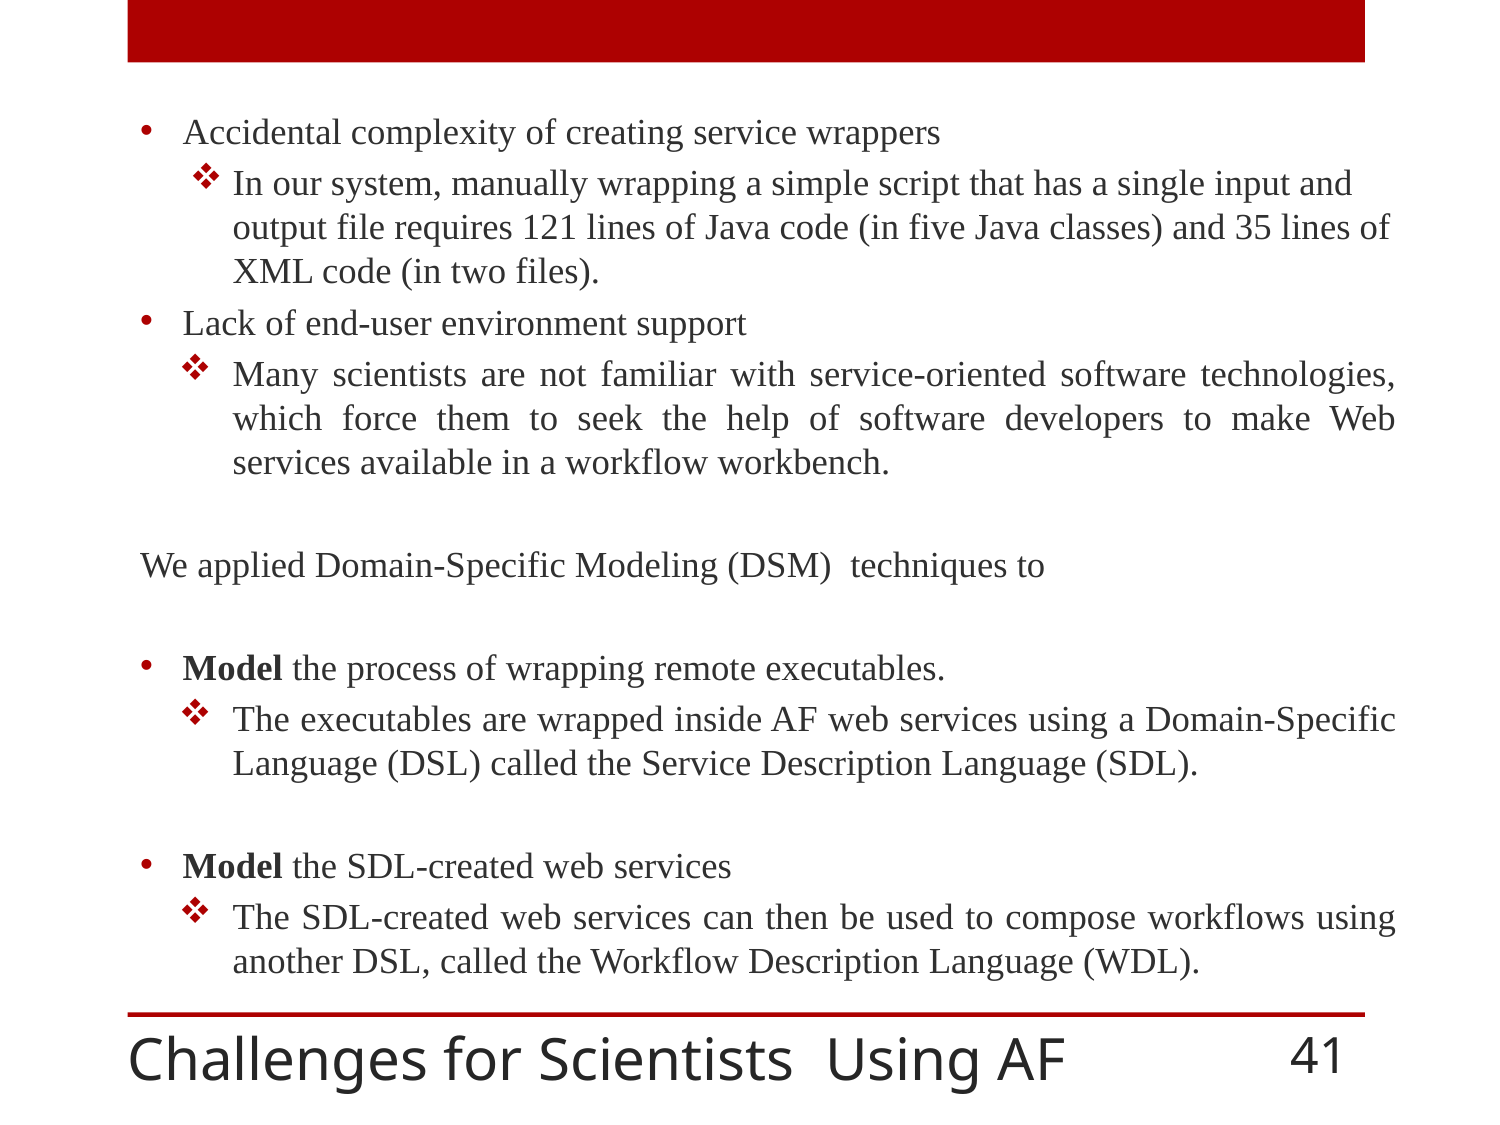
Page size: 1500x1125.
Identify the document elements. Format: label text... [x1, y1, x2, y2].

title Challenges for Scientists Using AF [112, 1012, 1225, 1100]
list Accidental complexity of creating service wrappers In our system, manually wrapping a simple script that has a single input and output file requires 121 lines of Java code (in five Java classes) and 35 lines of XML code (in two files). Lack of end-user environment support Many scientists are not familiar with service-oriented software technologies, which force them to seek the help of software developers to make Web services available in a workflow workbench. We applied Domain-Specific Modeling (DSM) techniques to Model the process of wrapping remote executables. The executables are wrapped inside AF web services using a Domain-Specific Language (DSL) called the Service Description Language (SDL). Model the SDL-created web services The SDL-created web services can then be used to compose workflows using another DSL, called the Workflow Description Language (WDL). [125, 99, 1413, 1000]
slide_number 41 [1237, 1027, 1363, 1088]
